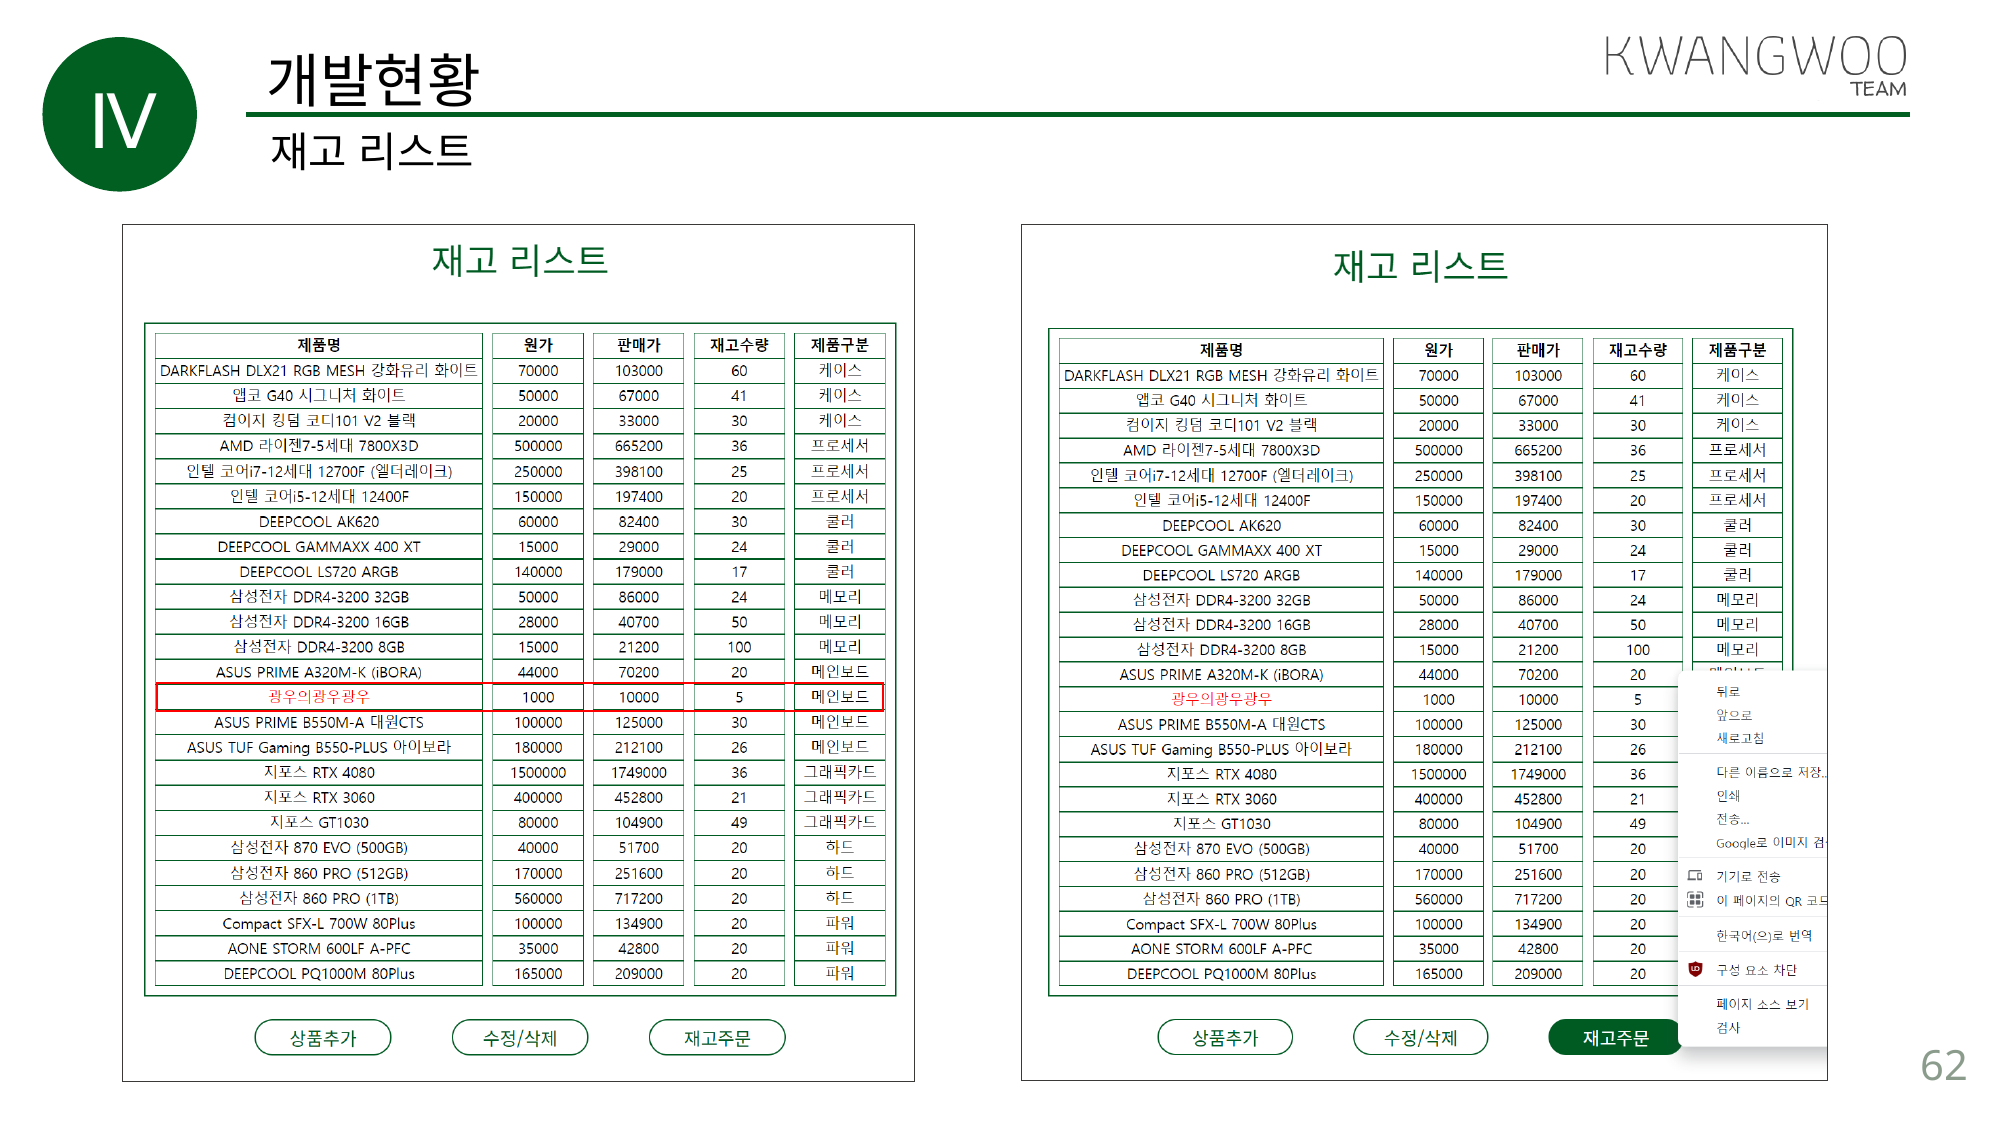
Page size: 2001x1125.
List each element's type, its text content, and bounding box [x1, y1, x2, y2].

text_box 재고 리스트 [255, 122, 490, 184]
picture [1021, 224, 1828, 1081]
slide_number 62 [1533, 1037, 1984, 1098]
picture [1602, 32, 1911, 101]
text_box Ⅳ [73, 66, 173, 172]
picture [122, 224, 915, 1081]
text_box [41, 36, 198, 193]
text_box 개발현황 [252, 37, 496, 114]
text_box 개발현황 [252, 115, 496, 122]
